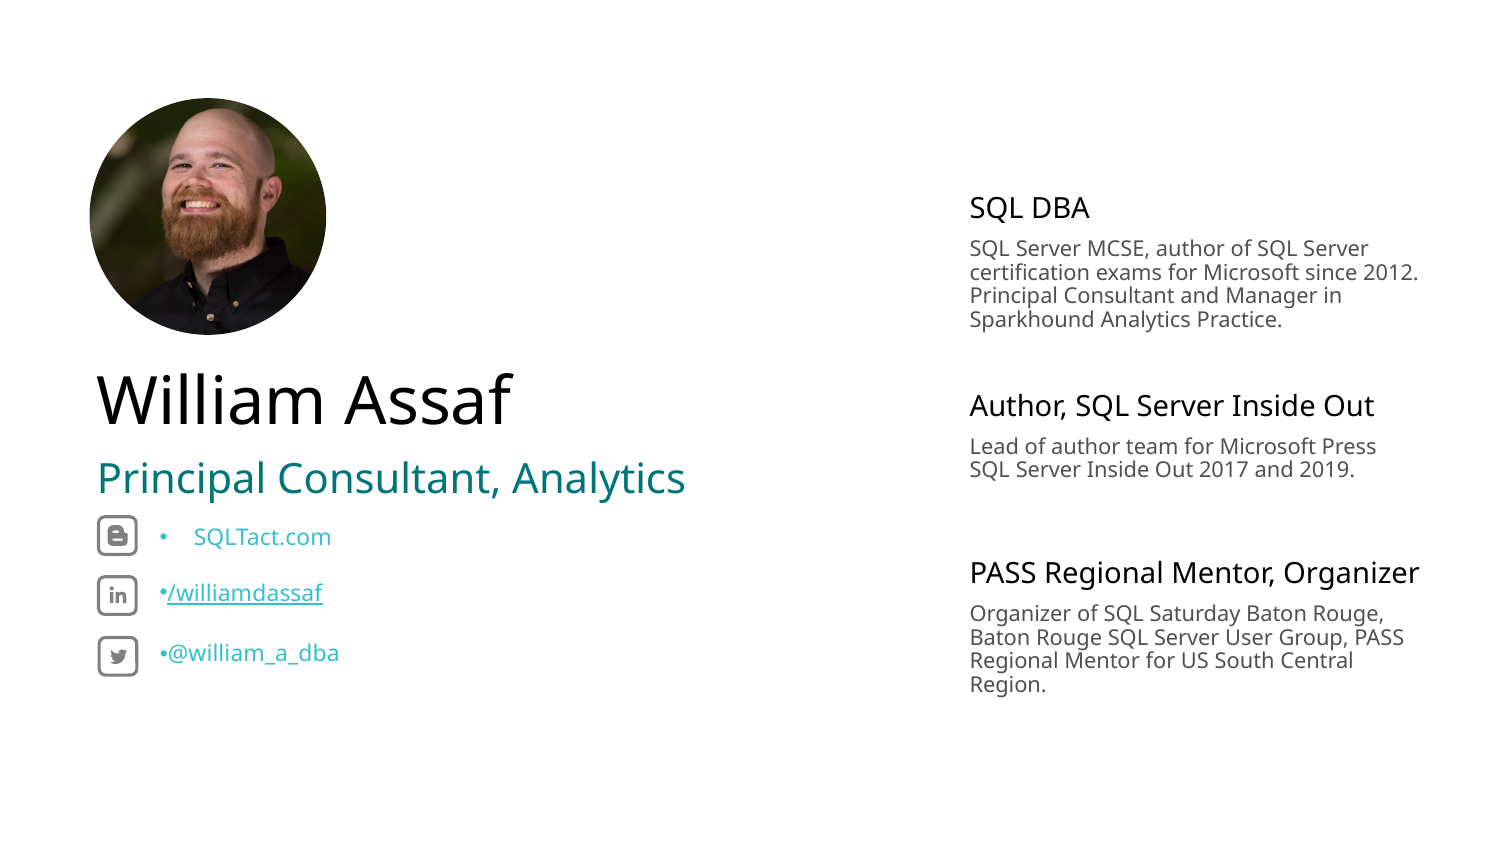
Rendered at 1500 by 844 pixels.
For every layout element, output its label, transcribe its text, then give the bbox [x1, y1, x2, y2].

text_box [96, 514, 139, 557]
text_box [98, 576, 137, 615]
list /williamdassaf [144, 571, 551, 615]
list Organizer of SQL Saturday Baton Rouge, Baton Rouge SQL Server User Group, PASS Regional Mentor for US South Central Region. [954, 595, 1438, 693]
list SQL Server MCSE, author of SQL Server certification exams for Microsoft since 2012. Principal Consultant and Manager in Sparkhound Analytics Practice. [954, 230, 1438, 328]
list Principal Consultant, Analytics [81, 443, 924, 511]
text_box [98, 637, 138, 676]
list Author, SQL Server Inside Out [954, 383, 1438, 428]
list PASS Regional Mentor, Organizer [954, 551, 1438, 595]
title William Assaf [81, 367, 615, 443]
picture [89, 97, 327, 336]
list Lead of author team for Microsoft Press SQL Server Inside Out 2017 and 2019. [954, 428, 1438, 526]
picture [107, 525, 128, 546]
list @william_a_dba [145, 634, 590, 678]
text_box SQLTact.com [144, 517, 551, 561]
list SQL DBA [954, 186, 1438, 230]
